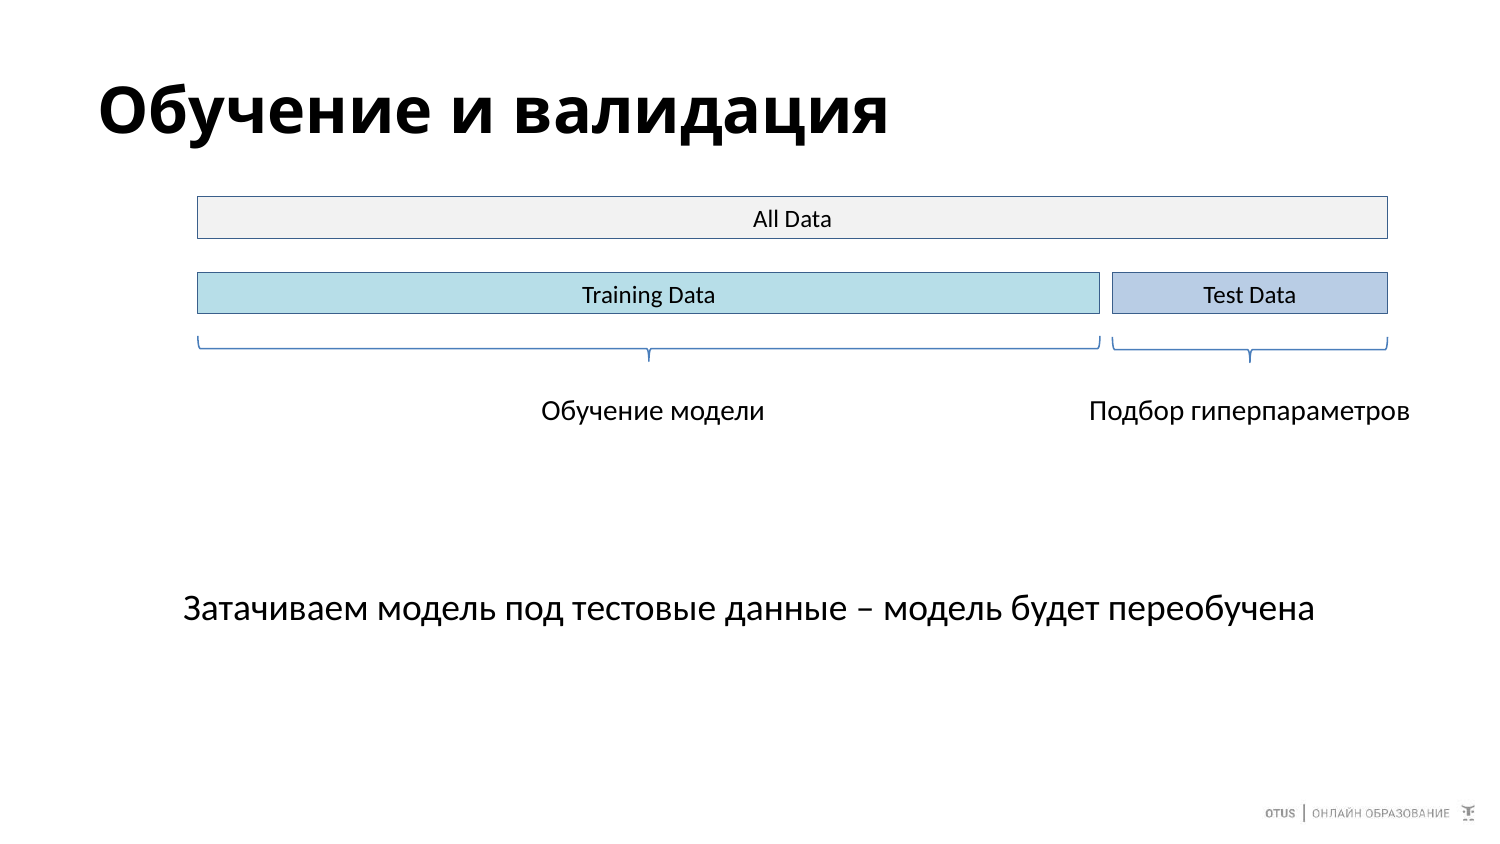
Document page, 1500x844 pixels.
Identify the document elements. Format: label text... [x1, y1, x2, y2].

text_box [1111, 336, 1389, 364]
text_box [197, 335, 1101, 363]
text_box Test Data [1110, 271, 1390, 316]
text_box Обучение модели [526, 383, 781, 434]
text_box All Data [196, 195, 1389, 240]
title Обучение и валидация [82, 54, 1480, 234]
picture [1262, 799, 1475, 825]
text_box Затачиваем модель под тестовые данные – модель будет переобучена [168, 575, 1332, 635]
text_box Training Data [196, 271, 1102, 316]
text_box Подбор гиперпараметров [1074, 383, 1426, 434]
